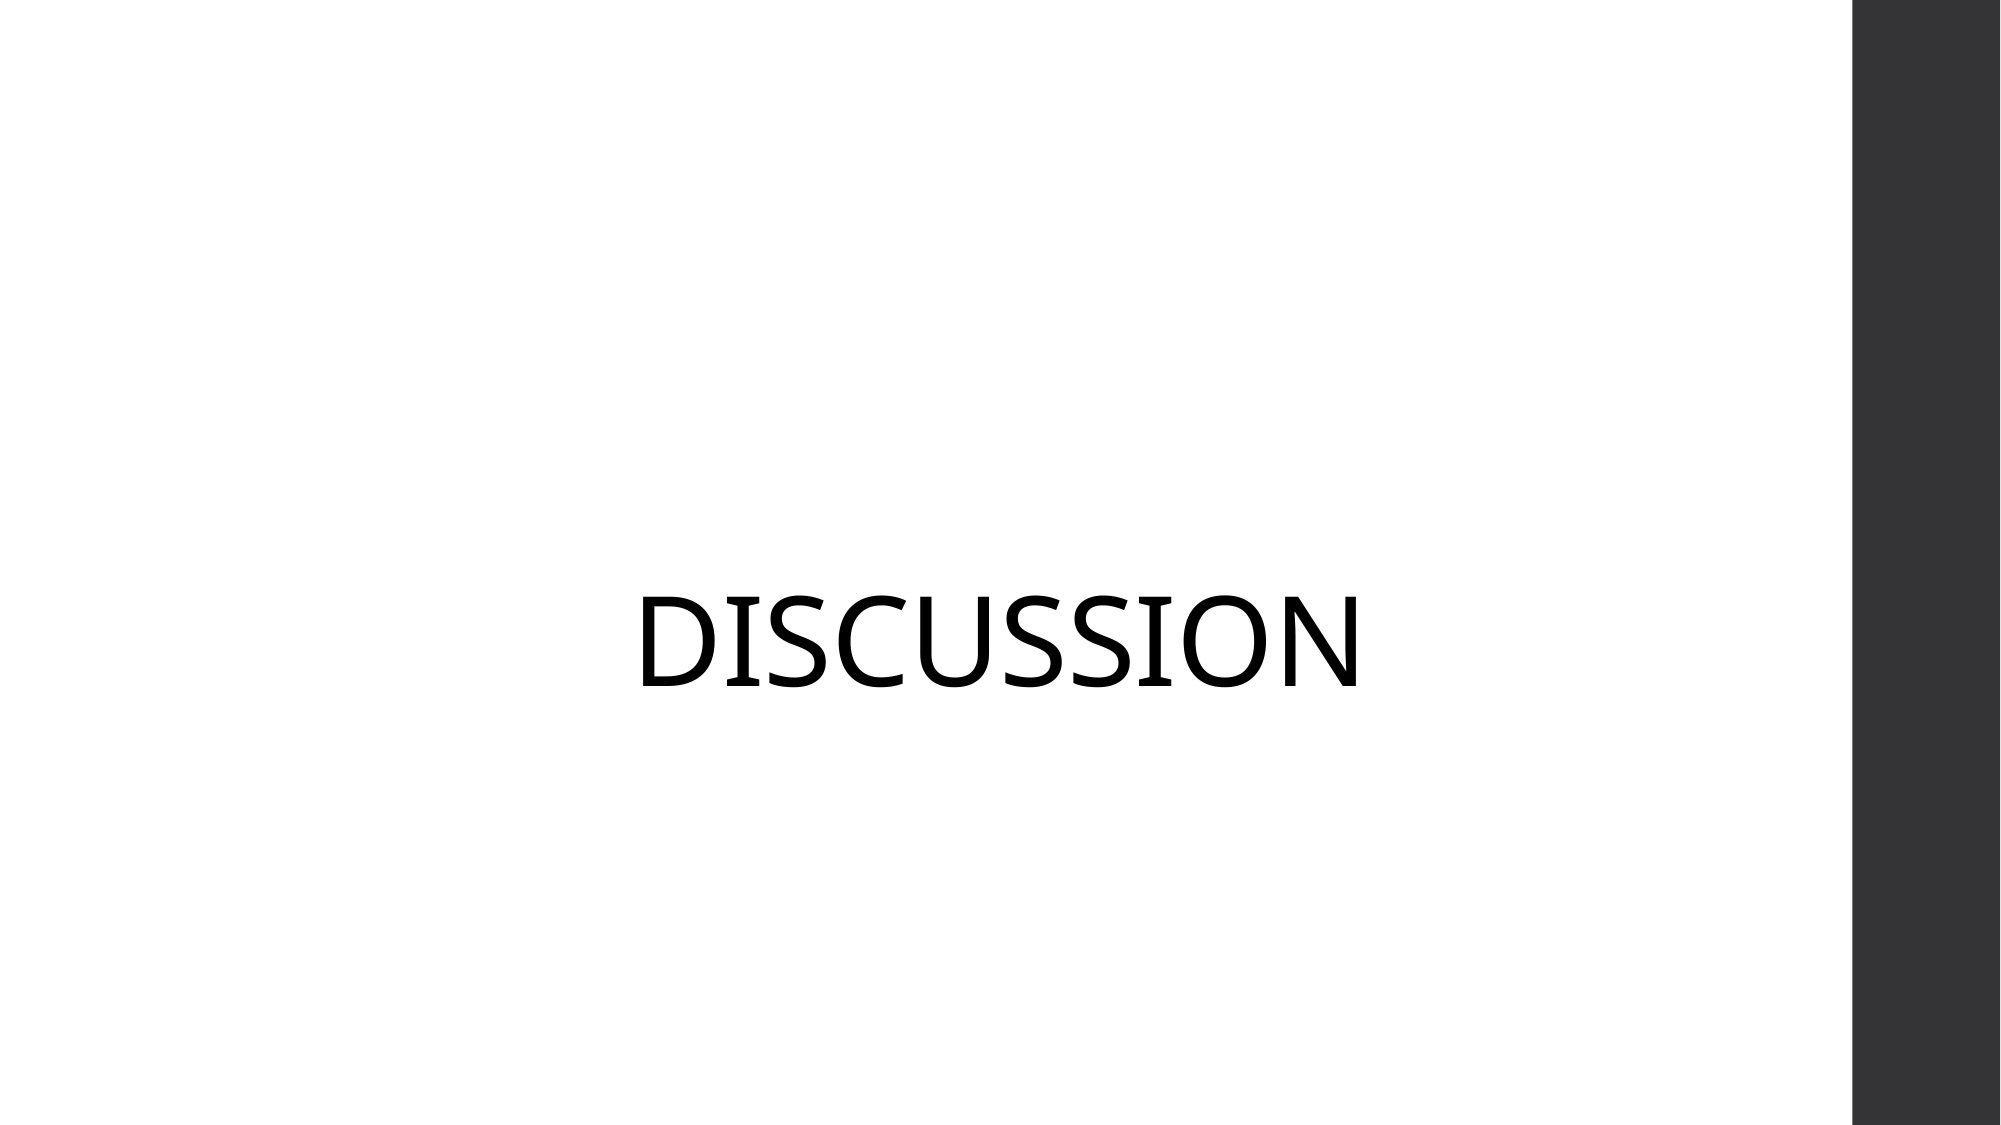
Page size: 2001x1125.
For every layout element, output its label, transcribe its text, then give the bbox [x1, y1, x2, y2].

title DISCUSSION [204, 500, 1795, 721]
